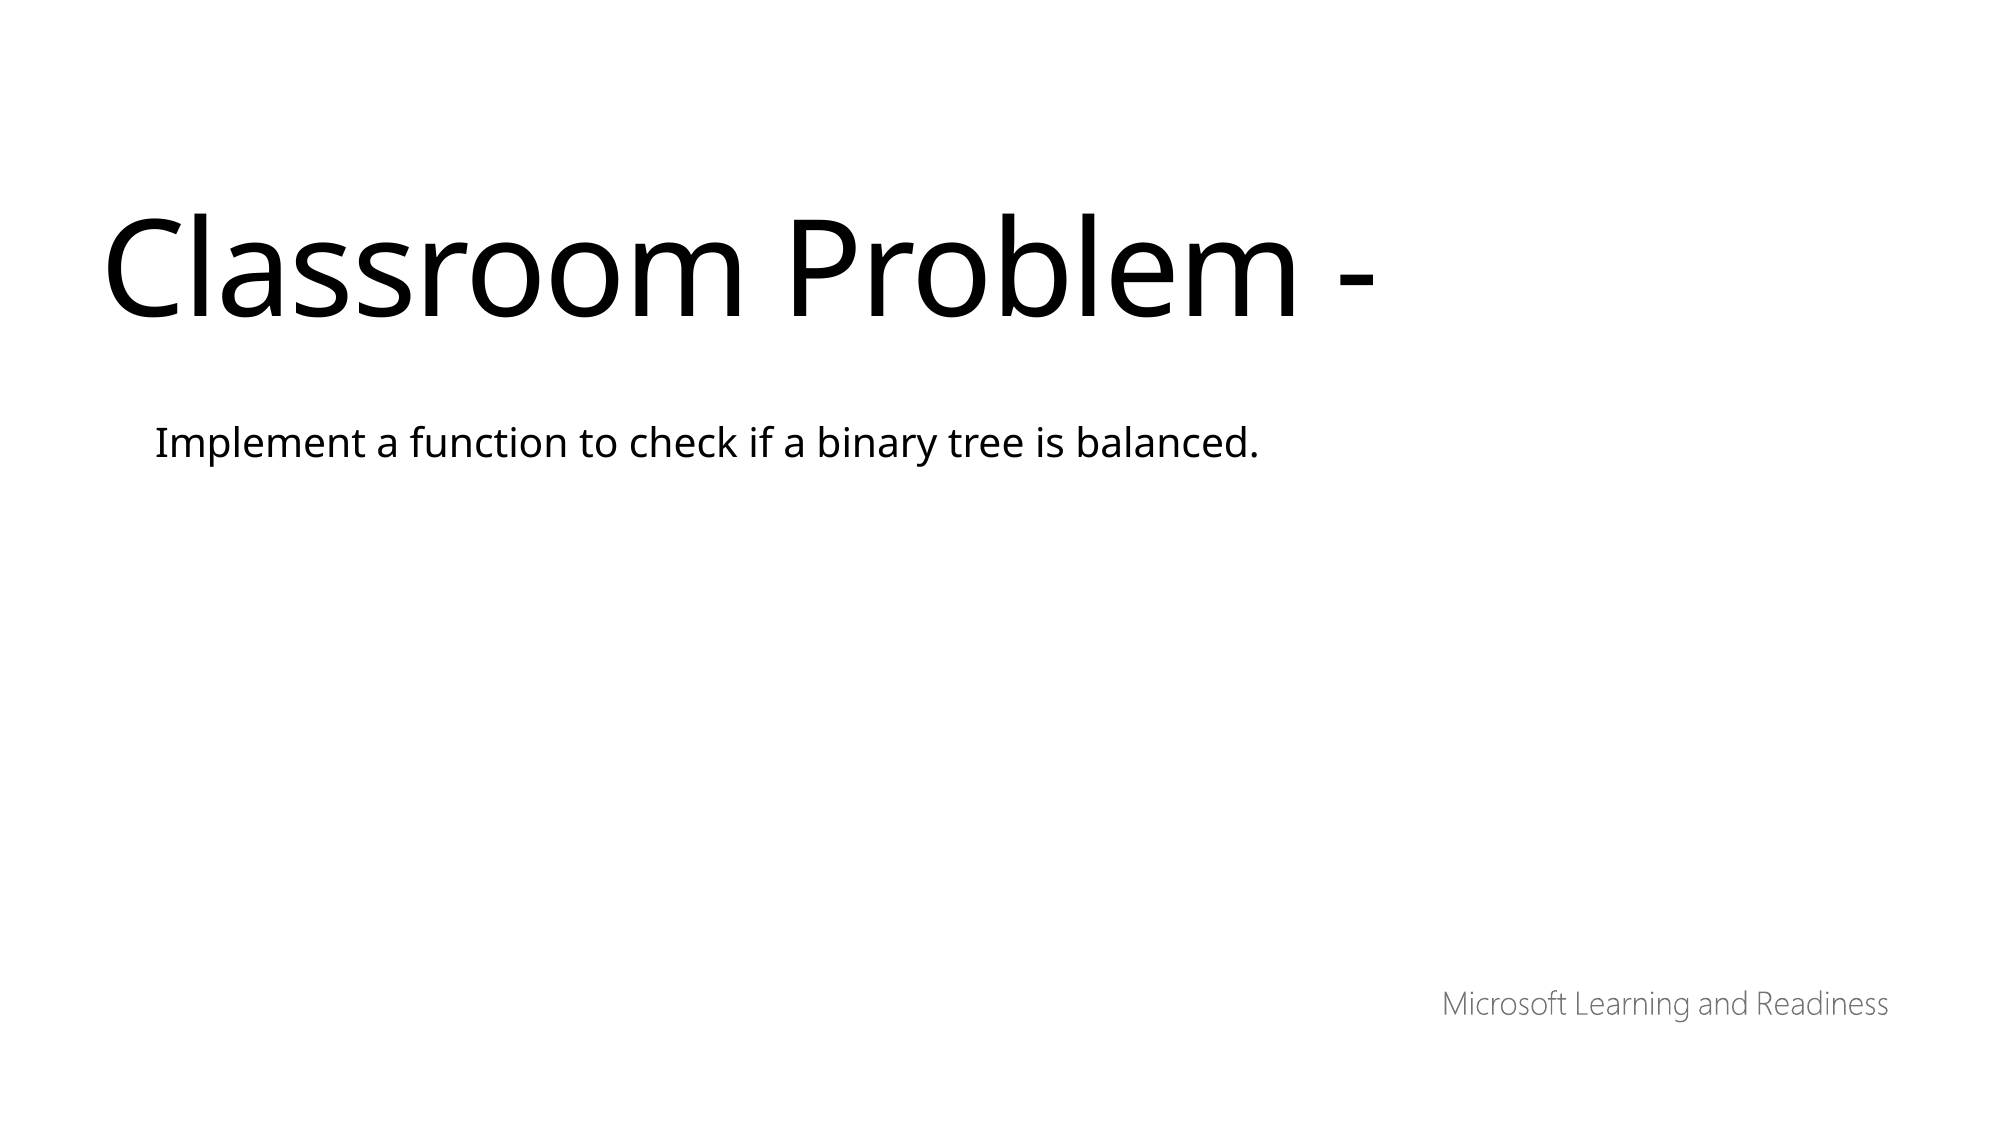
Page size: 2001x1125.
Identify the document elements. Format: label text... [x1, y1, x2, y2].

list Classroom Problem - [100, 200, 1876, 327]
list Implement a function to check if a binary tree is balanced. [154, 409, 1308, 838]
